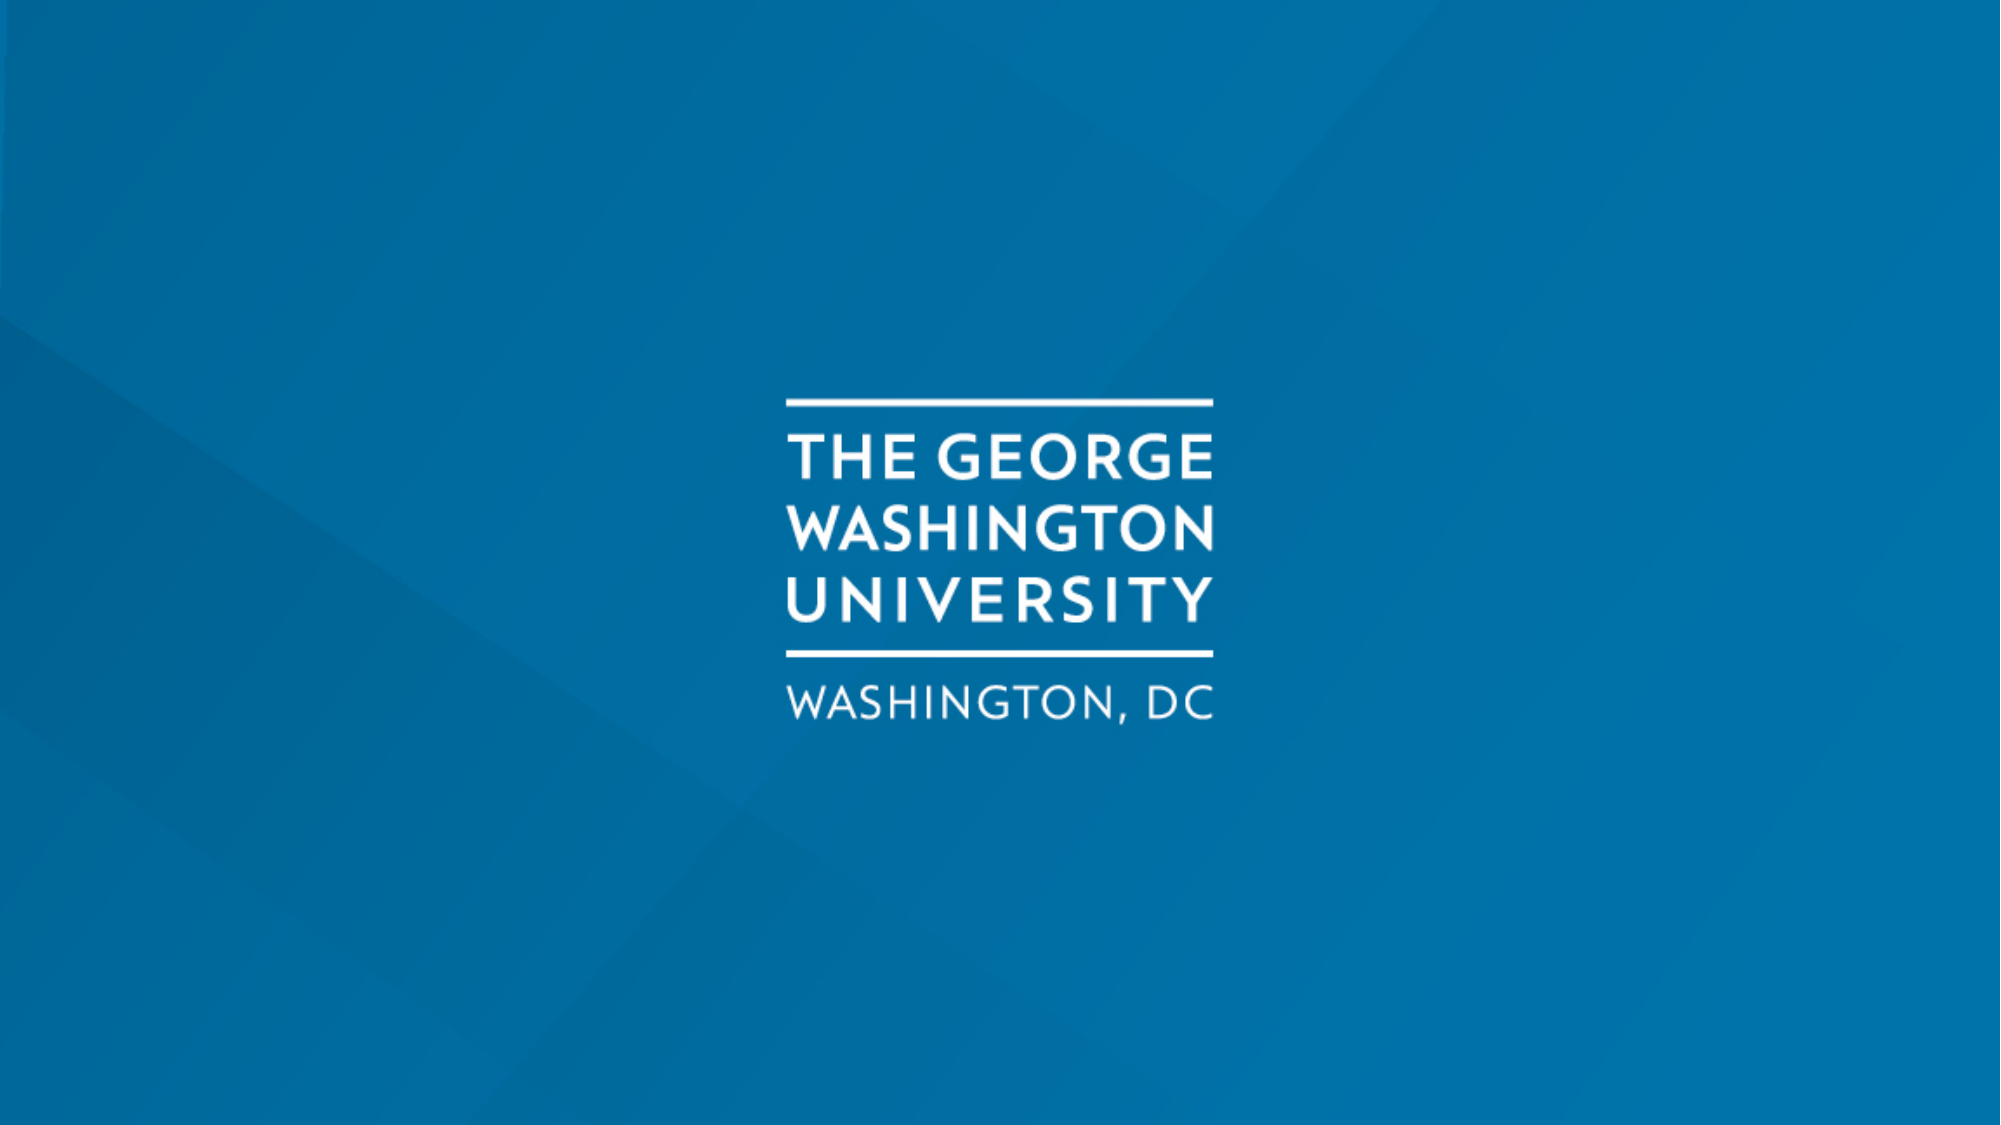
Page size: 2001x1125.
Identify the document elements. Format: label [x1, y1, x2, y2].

picture [1036, 505, 1076, 551]
picture [917, 577, 961, 622]
picture [989, 505, 1025, 551]
picture [972, 577, 1003, 622]
picture [938, 433, 979, 480]
picture [1108, 577, 1116, 622]
picture [786, 399, 1213, 407]
picture [842, 576, 881, 622]
picture [978, 685, 1008, 719]
picture [1128, 577, 1166, 622]
picture [1042, 685, 1076, 719]
picture [1012, 685, 1039, 719]
picture [897, 577, 906, 622]
picture [786, 650, 1213, 657]
picture [890, 685, 916, 719]
picture [786, 505, 840, 551]
picture [885, 433, 914, 480]
picture [1081, 505, 1117, 551]
picture [1186, 685, 1213, 719]
picture [1172, 577, 1212, 622]
picture [1175, 505, 1213, 551]
picture [1031, 433, 1076, 480]
picture [827, 685, 857, 719]
picture [920, 505, 956, 551]
picture [943, 685, 968, 719]
picture [1120, 505, 1166, 551]
picture [1088, 433, 1122, 480]
picture [1063, 576, 1093, 622]
picture [788, 577, 826, 622]
picture [1120, 713, 1126, 725]
picture [1085, 685, 1110, 719]
picture [1149, 685, 1176, 719]
picture [884, 505, 911, 551]
picture [1182, 433, 1211, 480]
picture [1128, 433, 1170, 480]
picture [838, 505, 879, 551]
picture [788, 433, 824, 480]
picture [969, 505, 977, 551]
picture [861, 685, 881, 719]
picture [787, 685, 826, 719]
picture [927, 685, 932, 719]
picture [1019, 577, 1053, 622]
picture [991, 433, 1022, 480]
picture [833, 433, 871, 480]
